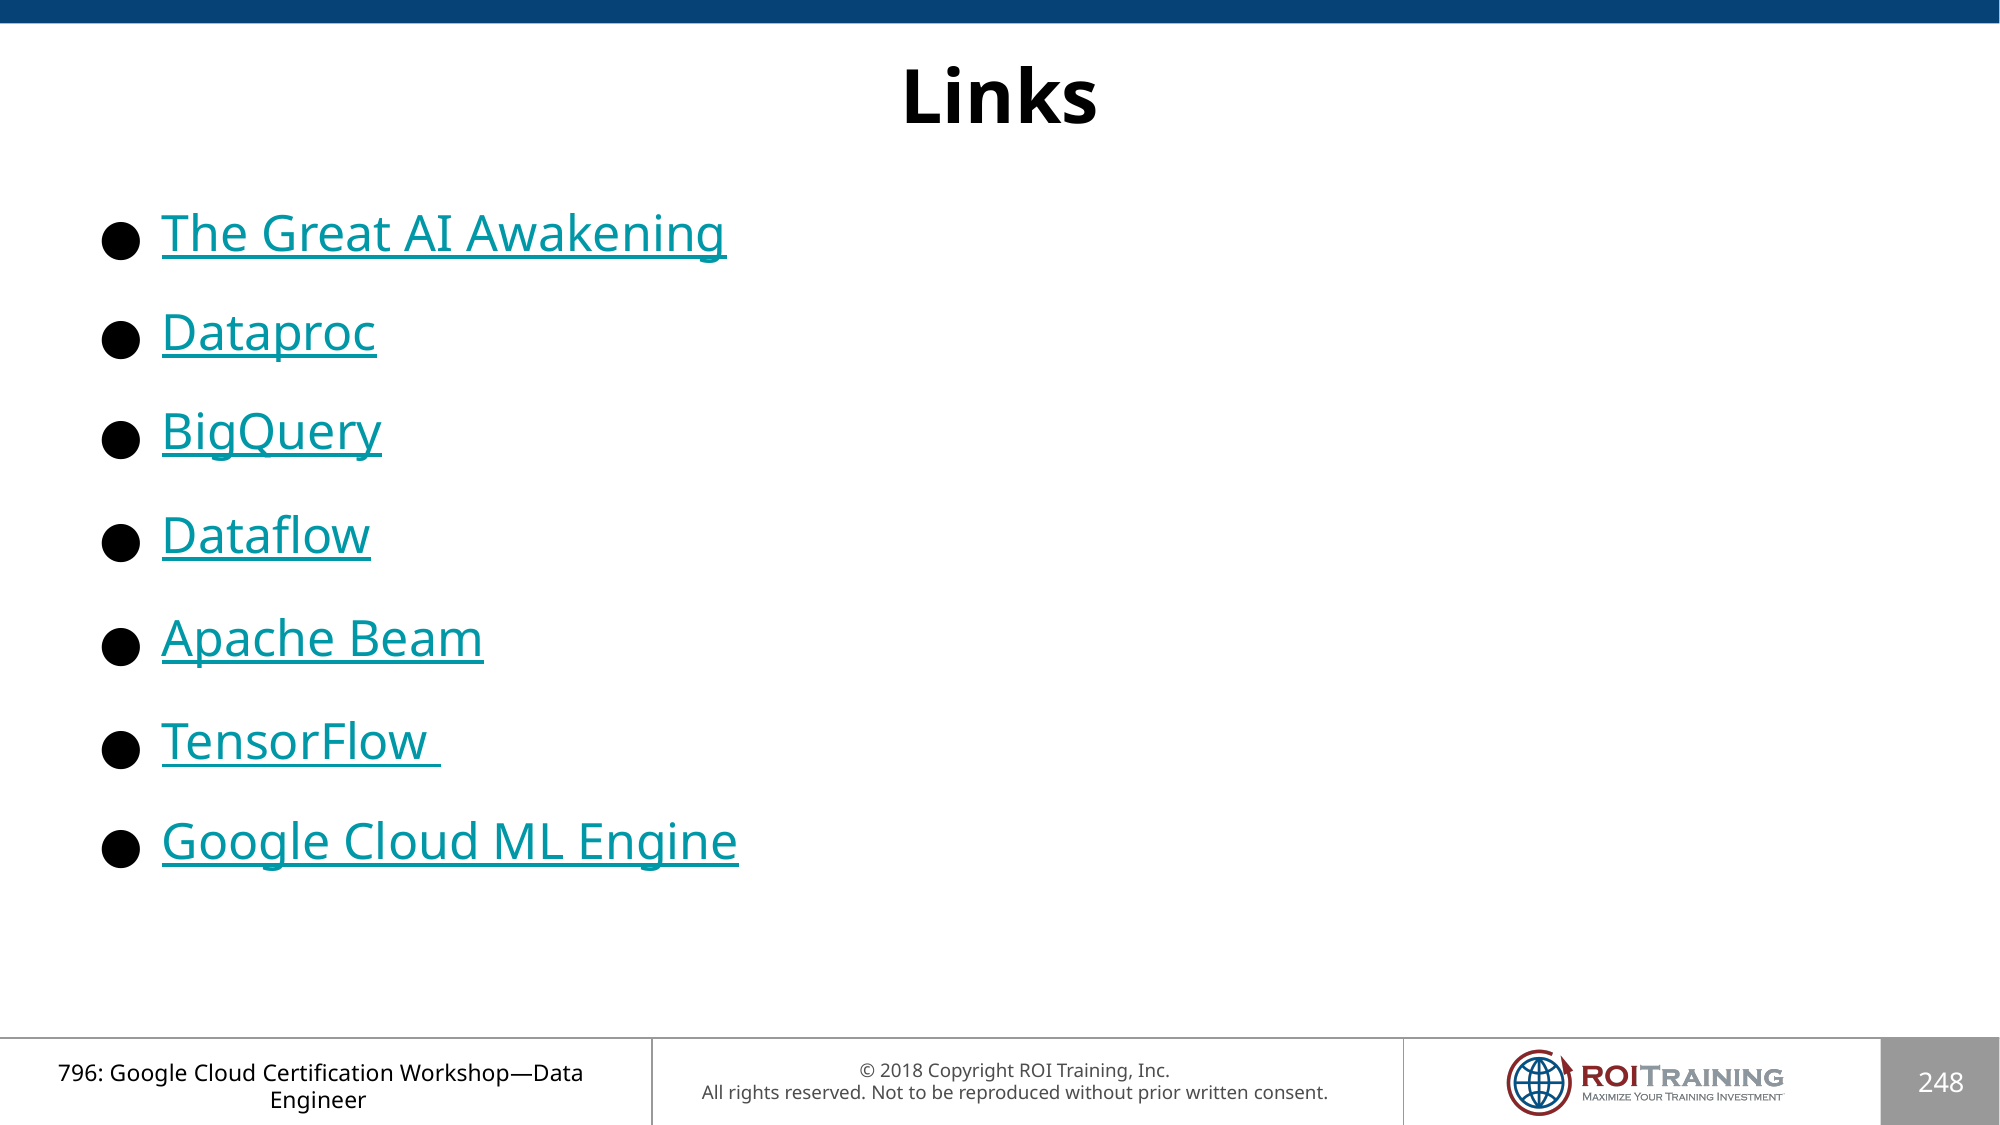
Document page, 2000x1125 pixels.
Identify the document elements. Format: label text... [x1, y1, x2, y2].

picture [1498, 1048, 1789, 1117]
title Links [68, 30, 1932, 156]
list The Great AI Awakening Dataproc BigQuery Dataflow Apache Beam TensorFlow Google Cloud ML Engine [66, 170, 1930, 1032]
